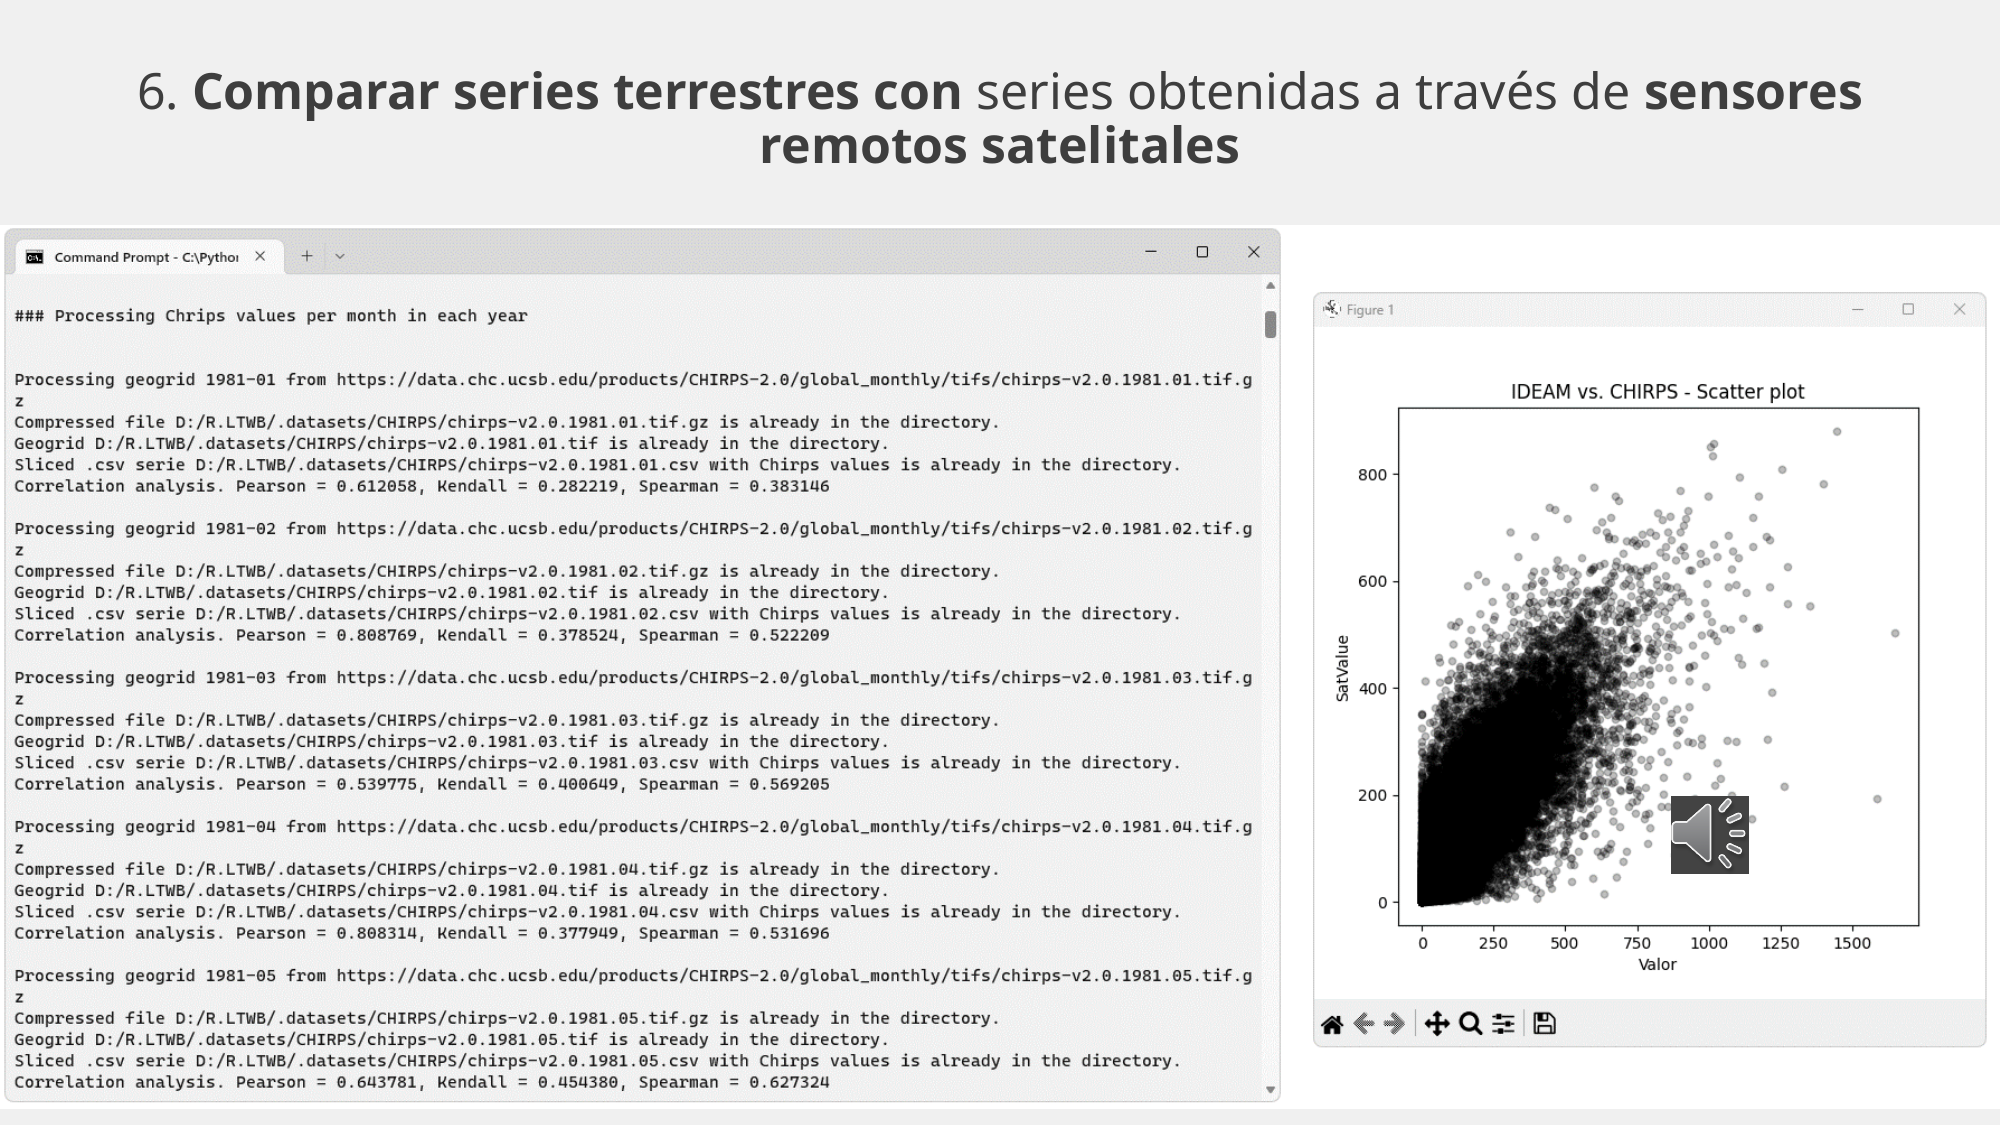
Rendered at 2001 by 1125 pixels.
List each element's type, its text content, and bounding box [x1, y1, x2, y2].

picture [0, 225, 2000, 1109]
title 6. Comparar series terrestres con series obtenidas a través de sensores remotos satelitales [84, 59, 1916, 192]
